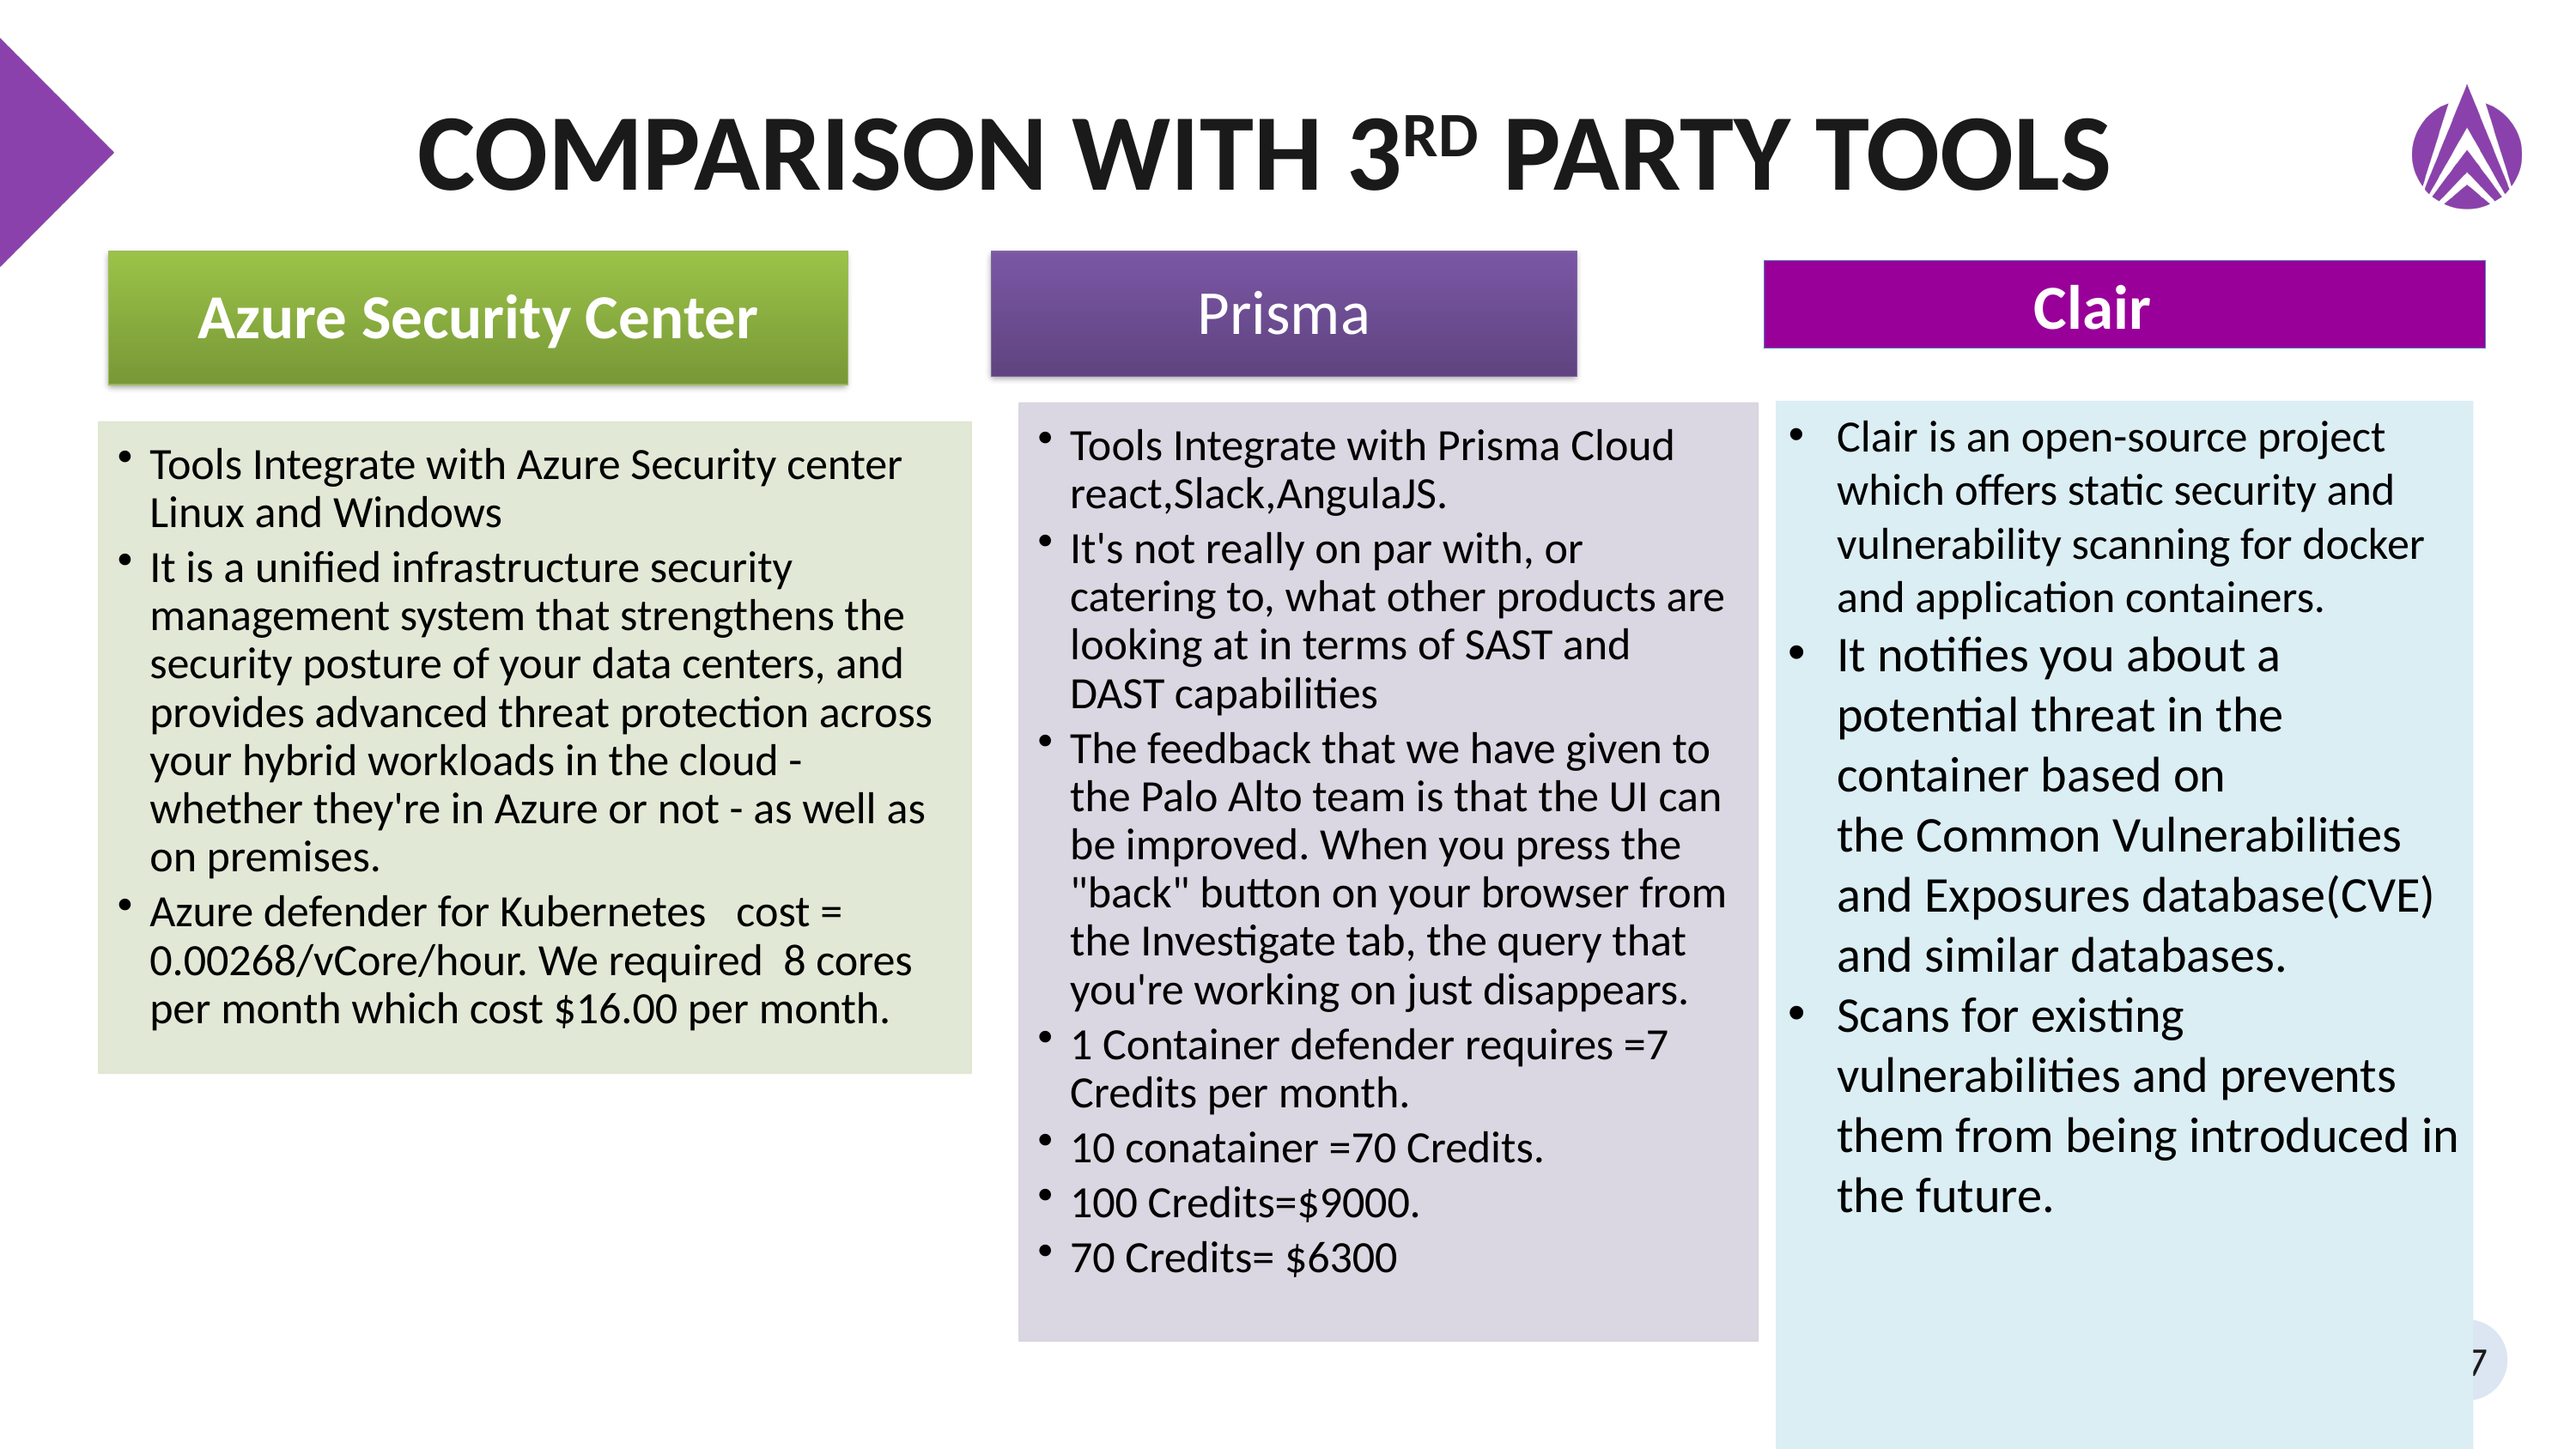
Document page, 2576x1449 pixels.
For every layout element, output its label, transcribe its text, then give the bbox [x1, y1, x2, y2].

picture [0, 38, 114, 267]
text_box Clair [2293, 260, 2486, 349]
text_box Clair is an open-source project which offers static security and vulnerability scanning for docker and application containers. It notifies you about a potential threat in the container based on the Common Vulnerabilities and Exposures database(CVE) and similar databases. Scans for existing vulnerabilities and prevents them from being introduced in the future. [1776, 400, 2474, 1449]
picture [2412, 83, 2522, 209]
title COMPARISON WITH 3rd party TOOLS [173, 106, 2357, 214]
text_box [70, 251, 2287, 1342]
